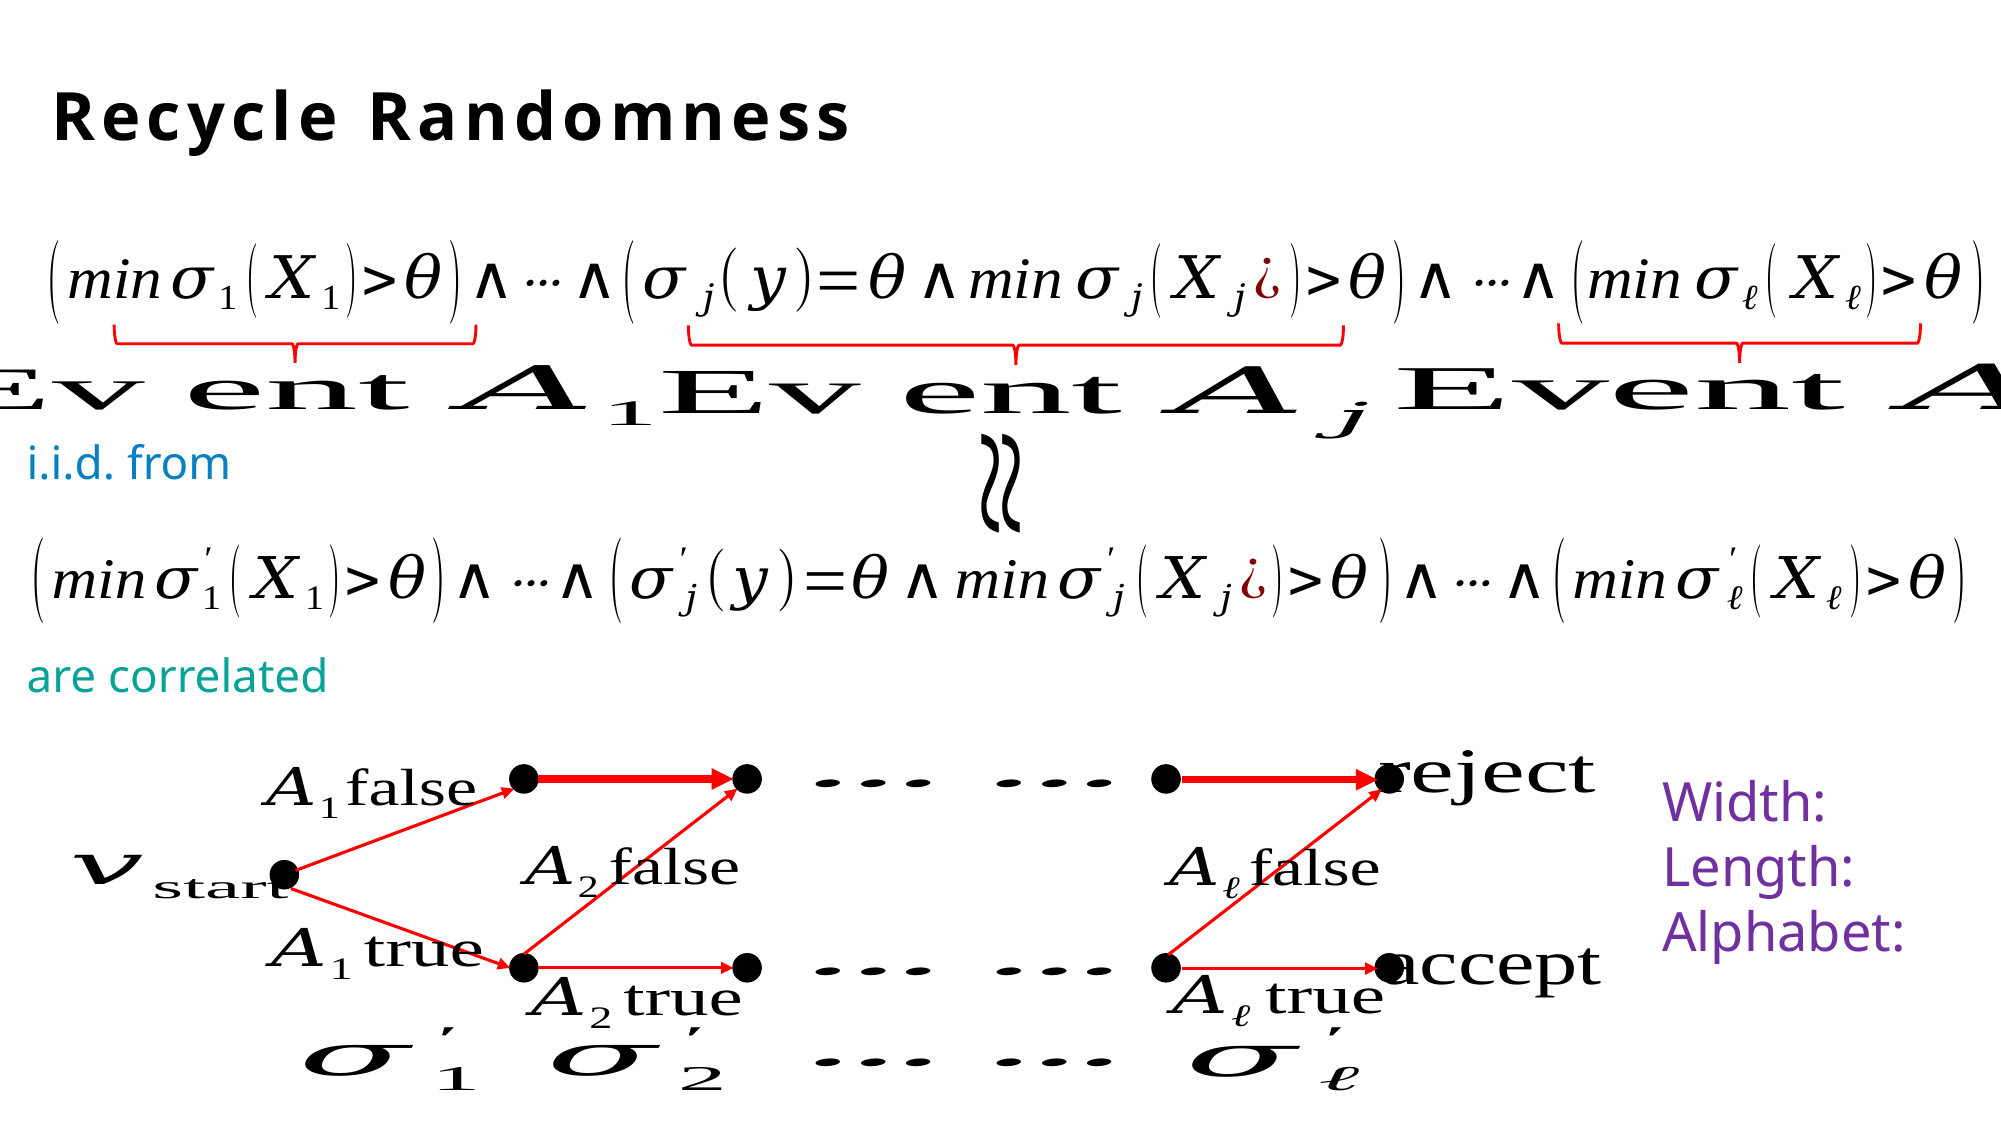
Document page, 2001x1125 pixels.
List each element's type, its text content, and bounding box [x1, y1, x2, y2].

text_box [509, 953, 539, 983]
text_box [1151, 764, 1181, 794]
text_box [269, 859, 300, 890]
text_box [523, 788, 738, 954]
text_box [687, 325, 1345, 365]
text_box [290, 888, 511, 968]
text_box [1374, 764, 1405, 794]
text_box [732, 764, 762, 794]
text_box [732, 952, 762, 983]
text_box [1168, 789, 1382, 955]
text_box [113, 324, 477, 363]
text_box [1558, 323, 1922, 363]
text_box [1374, 952, 1405, 983]
text_box [509, 764, 539, 794]
text_box Recycle Randomness [36, 66, 867, 162]
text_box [295, 788, 515, 871]
text_box [1151, 952, 1181, 983]
